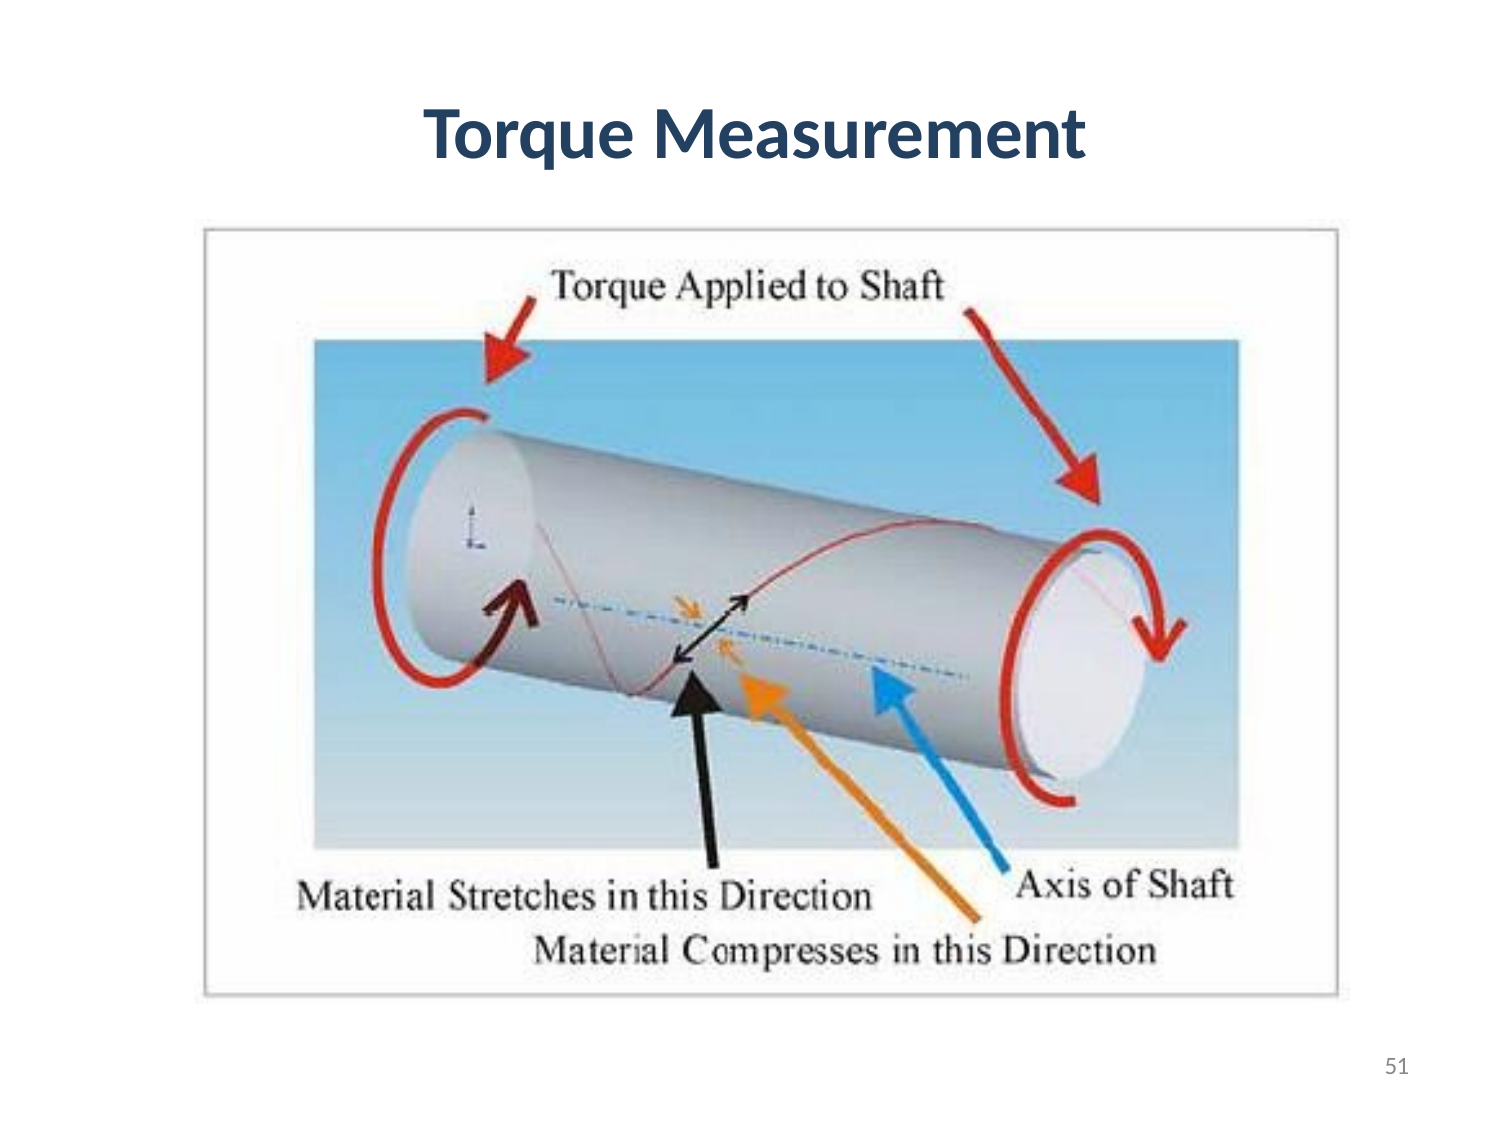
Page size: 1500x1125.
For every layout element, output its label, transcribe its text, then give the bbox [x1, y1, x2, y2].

picture [194, 219, 1350, 1004]
title Torque Measurement [150, 11, 1428, 272]
slide_number 51 [1378, 1049, 1419, 1125]
